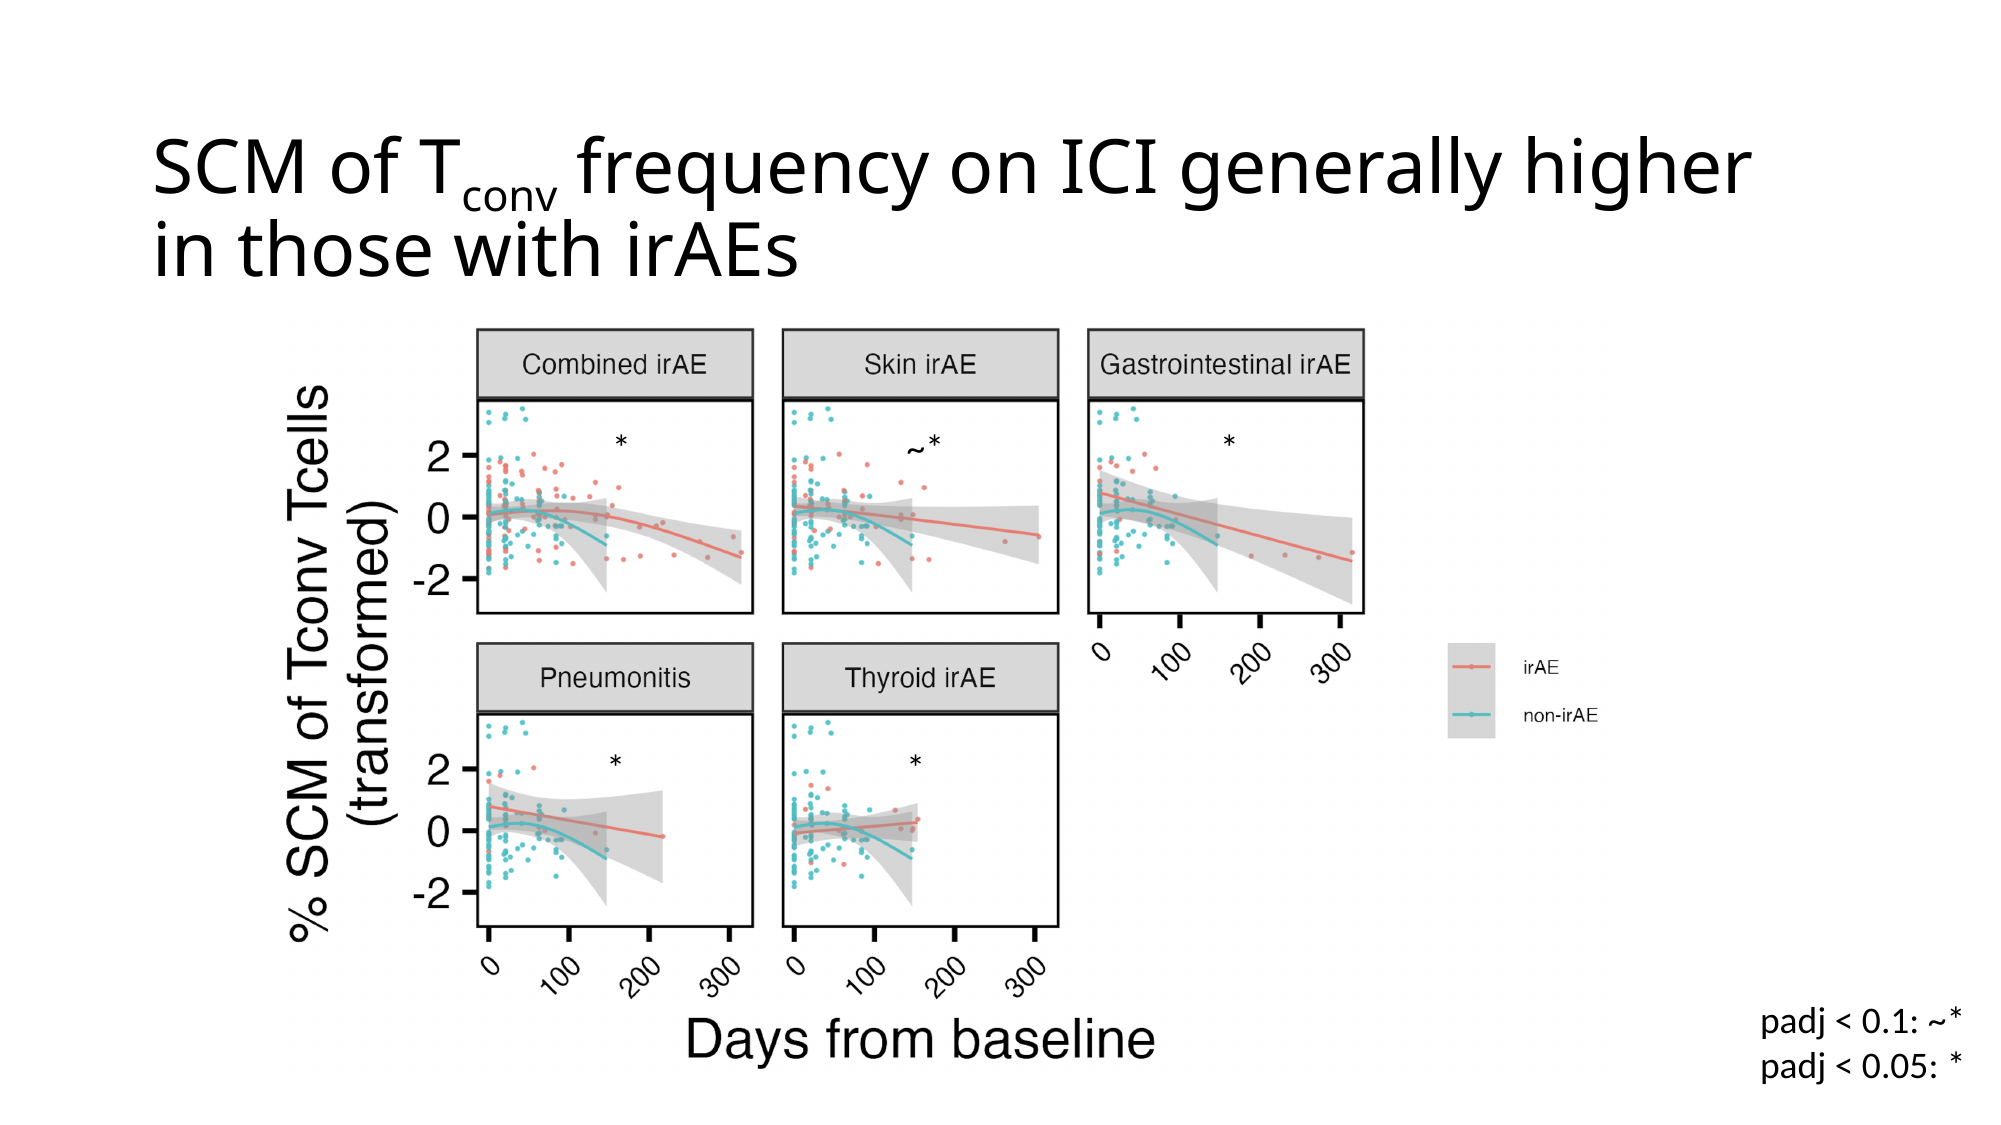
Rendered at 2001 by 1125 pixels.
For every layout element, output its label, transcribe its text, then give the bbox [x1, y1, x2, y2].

text_box padj < 0.1: ~* padj < 0.05: * [1745, 989, 1982, 1094]
picture [268, 314, 1607, 1076]
title SCM of Tconv frequency on ICI generally higher in those with irAEs [137, 97, 1843, 315]
